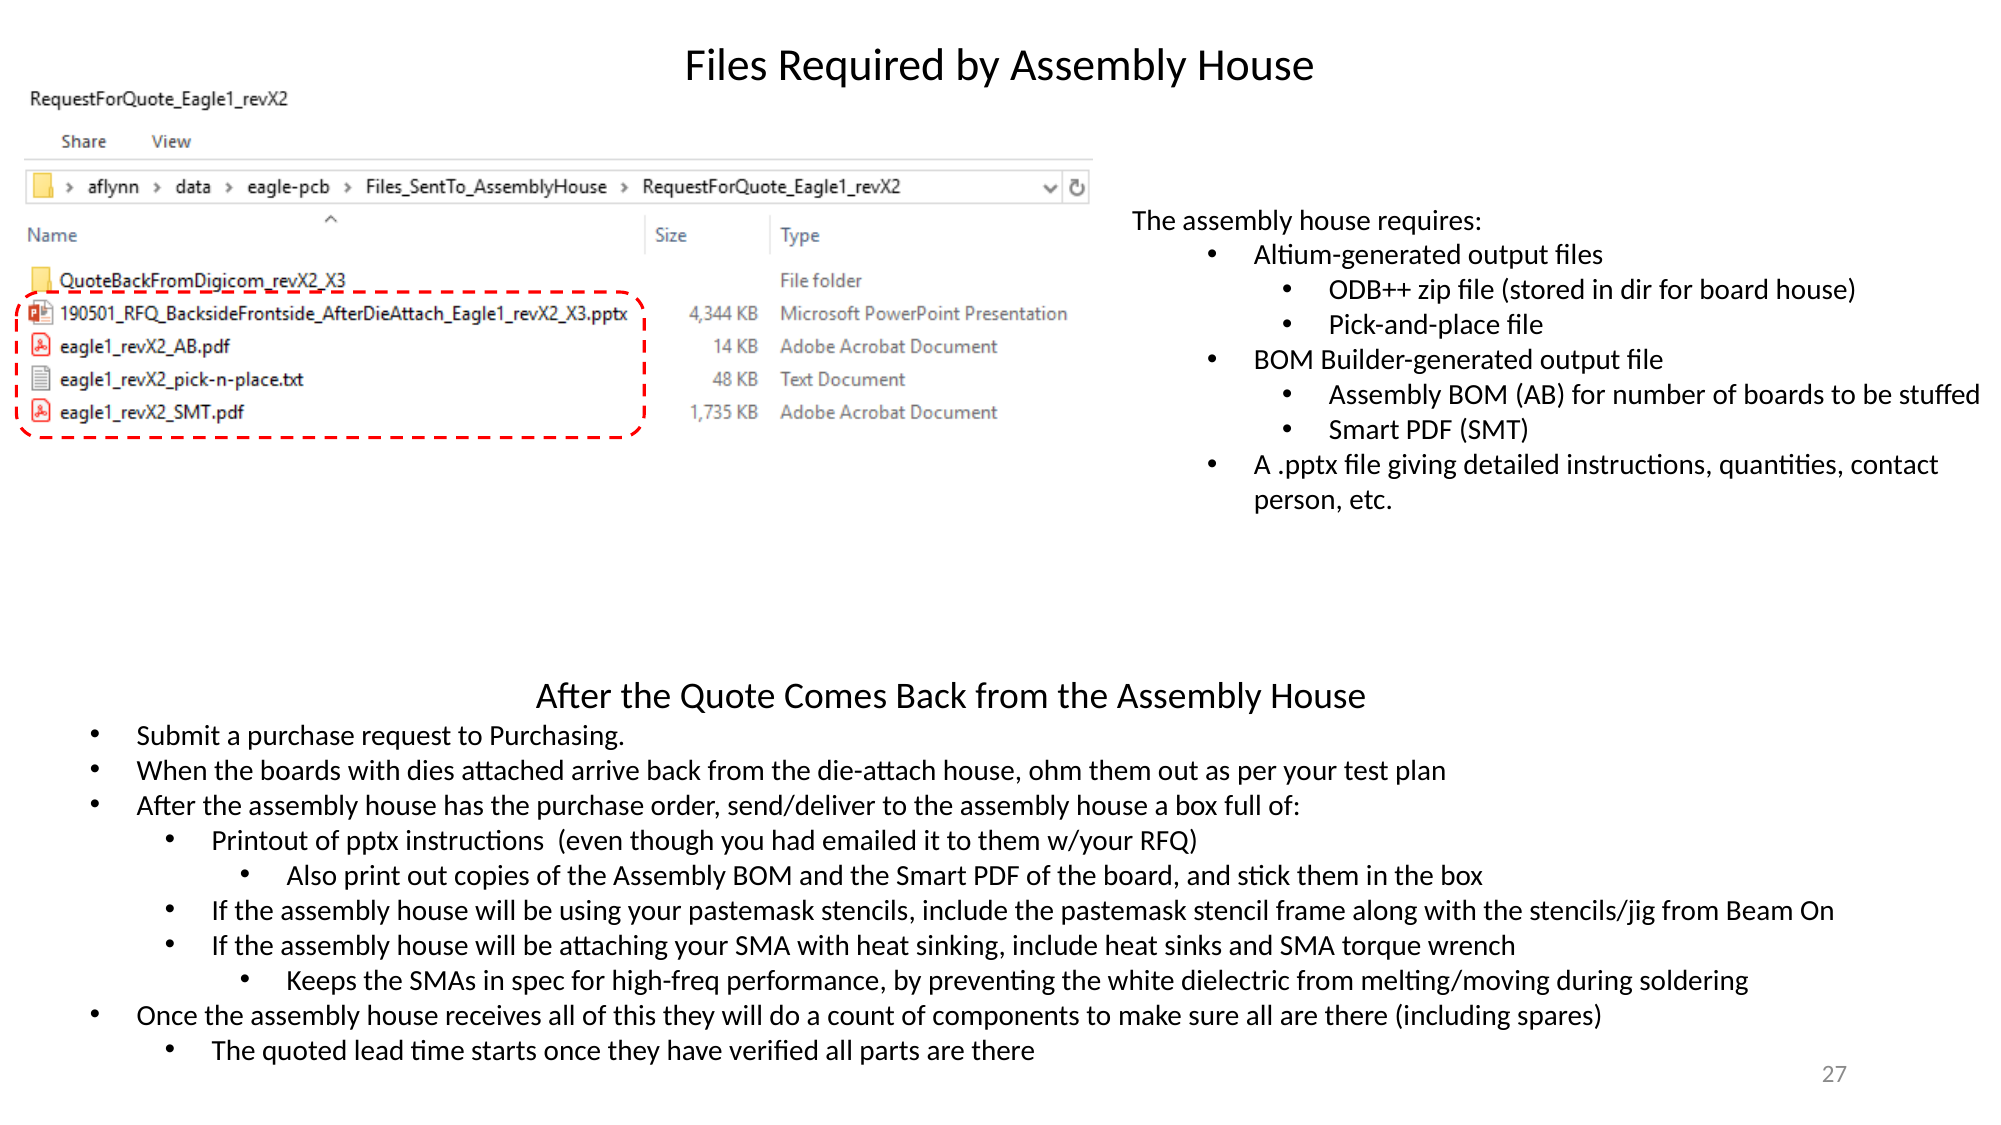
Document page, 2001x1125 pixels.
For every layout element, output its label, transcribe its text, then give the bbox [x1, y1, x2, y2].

picture [24, 79, 1093, 452]
text_box The assembly house requires: Altium-generated output files ODB++ zip file (stored in dir for board house) Pick-and-place file BOM Builder-generated output file Assembly BOM (AB) for number of boards to be stuffed Smart PDF (SMT) A .pptx file giving detailed instructions, quantities, contact person, etc. [1117, 193, 2000, 523]
text_box After the Quote Comes Back from the Assembly House Submit a purchase request to Purchasing. When the boards with dies attached arrive back from the die-attach house, ohm them out as per your test plan After the assembly house has the purchase order, send/deliver to the assembly house a box full of: Printout of pptx instructions (even though you had emailed it to them w/your RFQ) Also print out copies of the Assembly BOM and the Smart PDF of the board, and stick them in the box If the assembly house will be using your pastemask stencils, include the pastemask stencil frame along with the stencils/jig from Beam On If the assembly house will be attaching your SMA with heat sinking, include heat sinks and SMA torque wrench Keeps the SMAs in spec for high-freq performance, by preventing the white dielectric from melting/moving during soldering Once the assembly house receives all of this they will do a count of components to make sure all are there (including spares) The quoted lead time starts once they have verified all parts are there [0, 664, 1904, 1074]
slide_number 27 [1412, 1074, 1863, 1103]
text_box [15, 297, 24, 432]
text_box Files Required by Assembly House [450, 27, 1550, 98]
